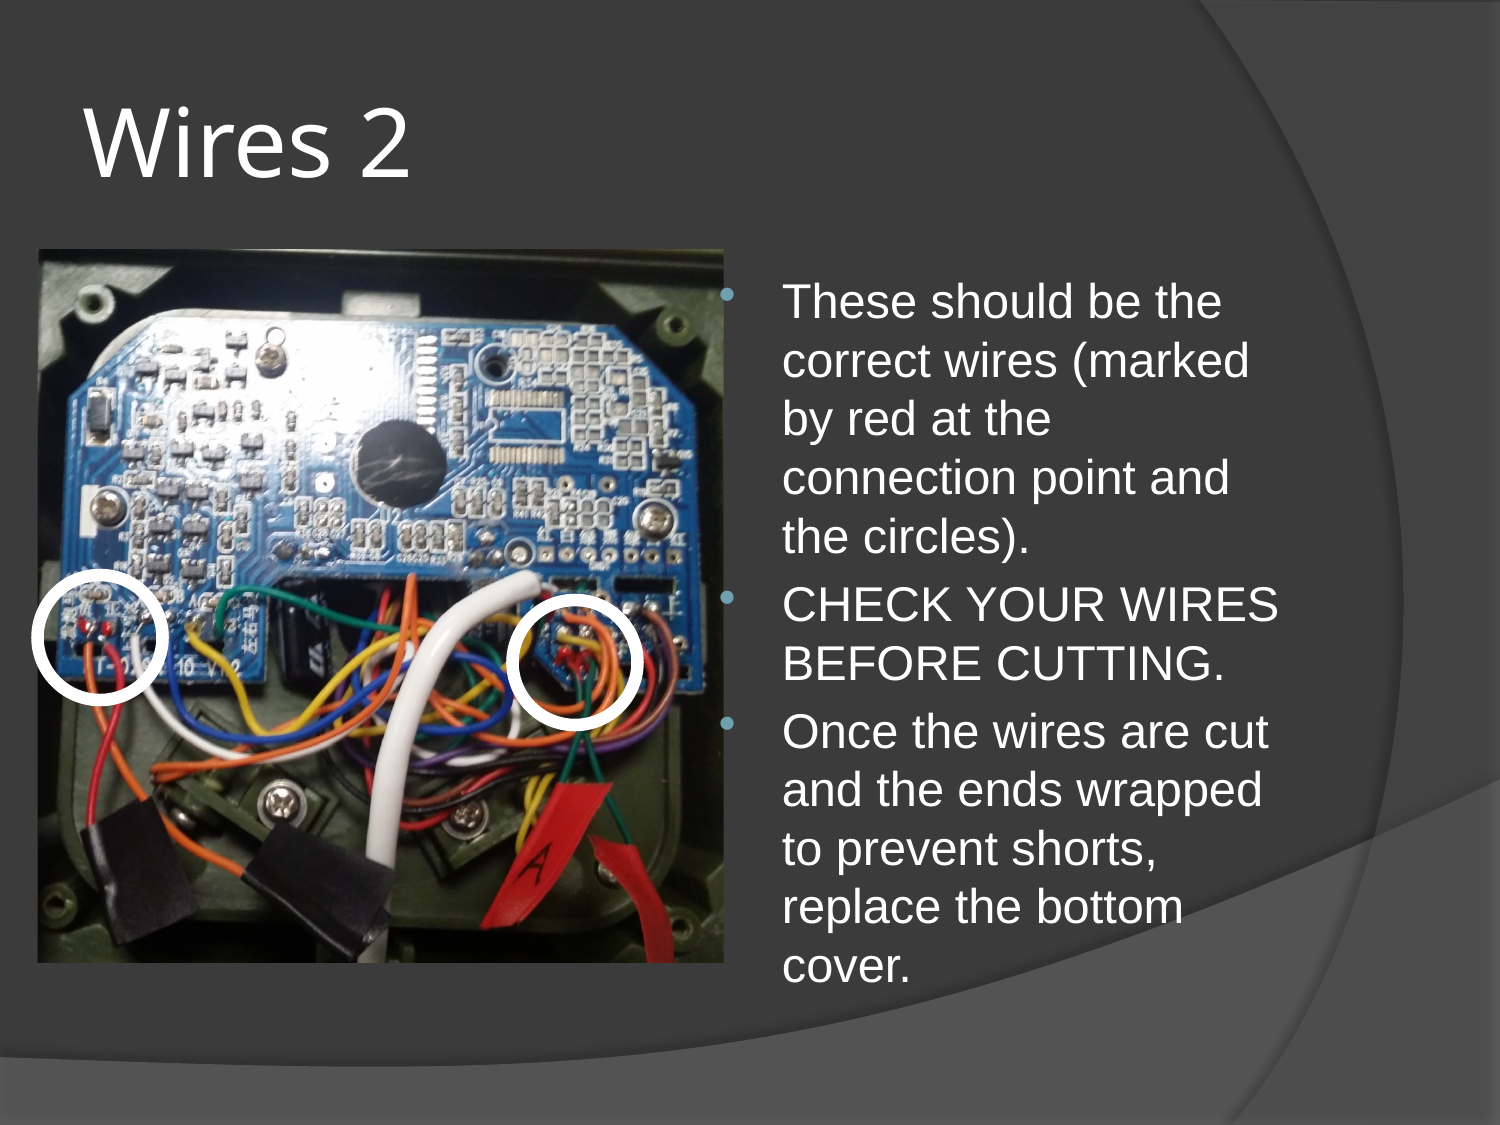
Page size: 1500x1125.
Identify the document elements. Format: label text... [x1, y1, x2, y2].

title Wires 2 [75, 45, 1300, 233]
list These should be the correct wires (marked by red at the connection point and the circles). CHECK YOUR WIRES BEFORE CUTTING. Once the wires are cut and the ends wrapped to prevent shorts, replace the bottom cover. [699, 262, 1300, 1005]
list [37, 249, 724, 963]
